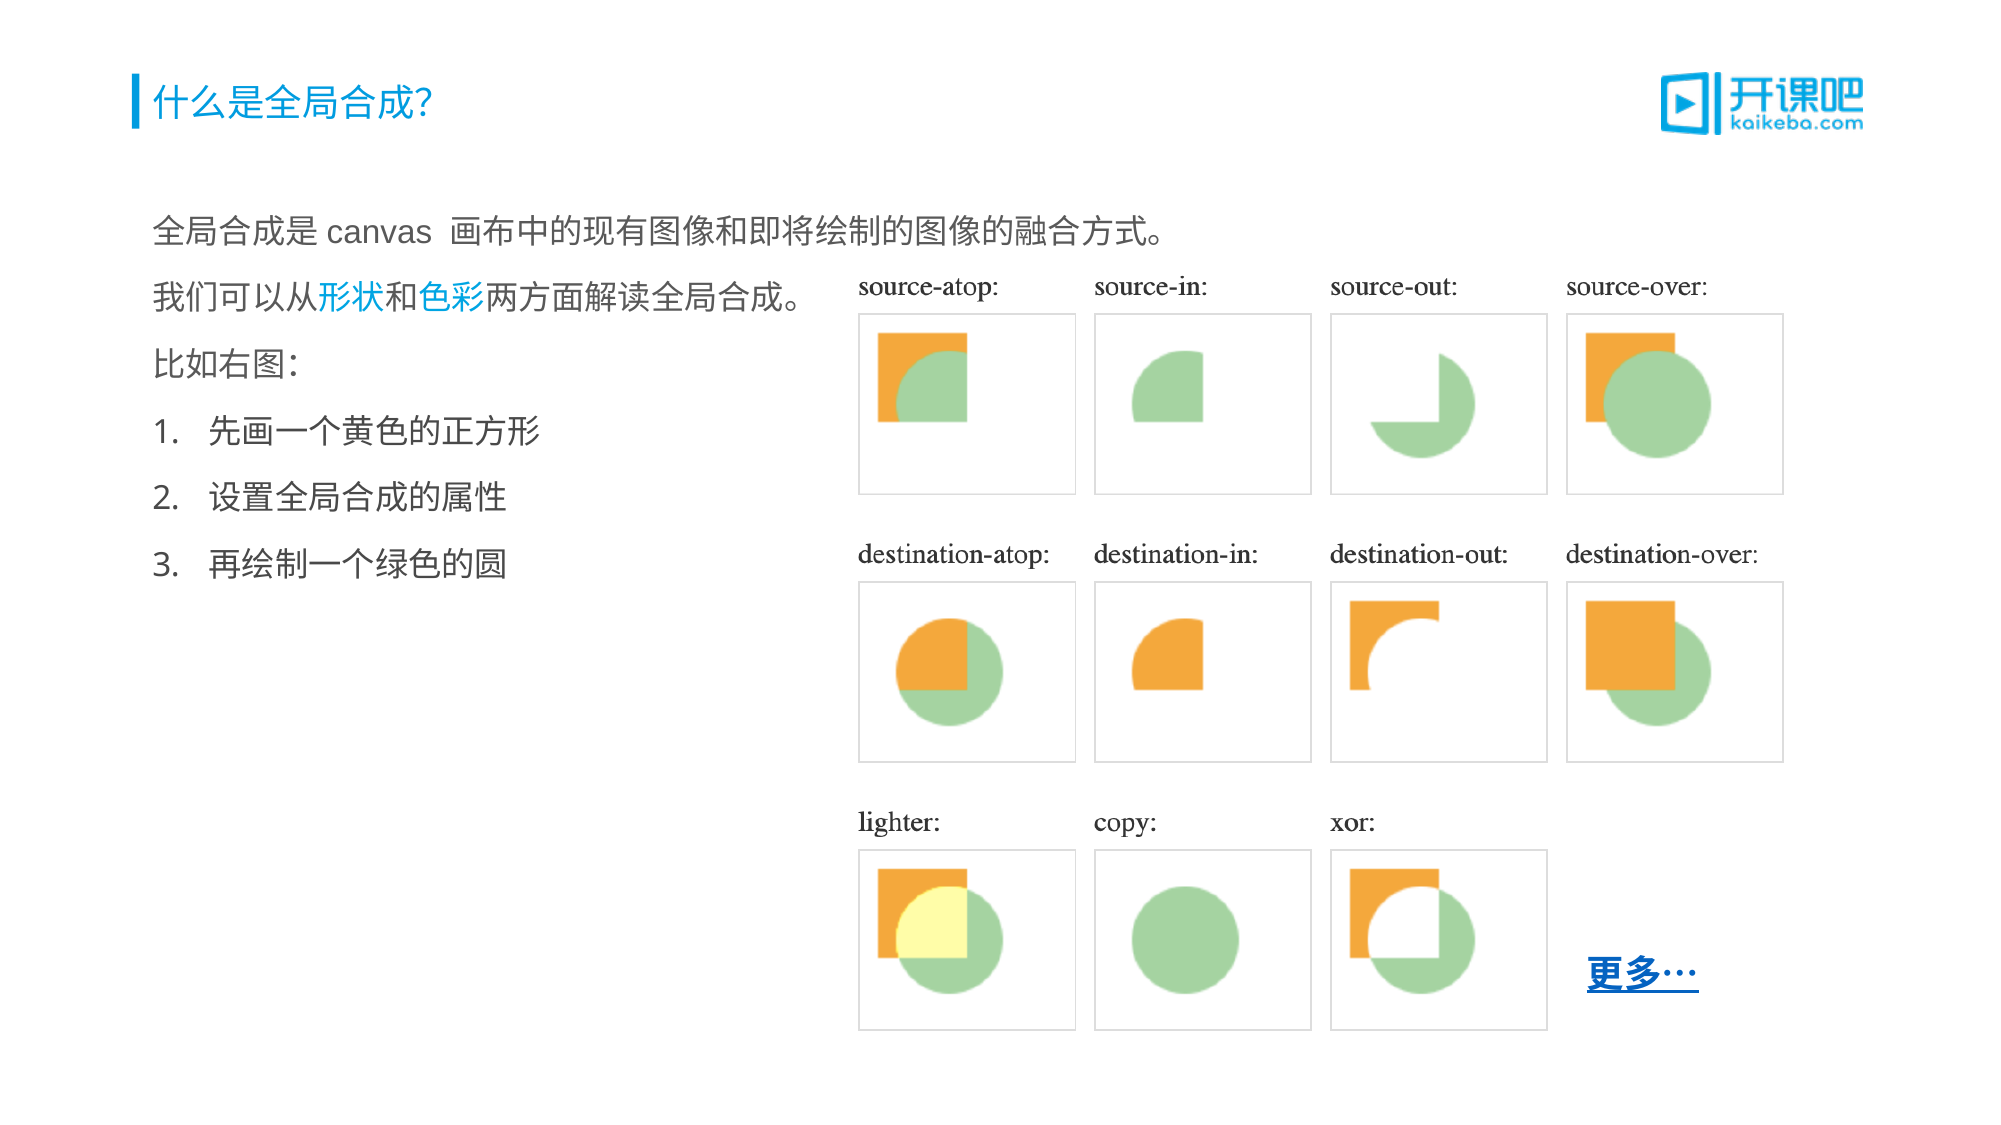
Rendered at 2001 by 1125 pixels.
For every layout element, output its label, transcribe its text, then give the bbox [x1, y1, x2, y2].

title 什么是全局合成？ [137, 59, 1863, 148]
picture [849, 268, 1796, 1045]
list 全局合成是canvas 画布中的现有图像和即将绘制的图像的融合方式。 我们可以从形状和色彩两方面解读全局合成。 比如右图： 先画一个黄色的正方形 设置全局合成的属性 再绘制一个绿色的圆 [137, 182, 1863, 1061]
